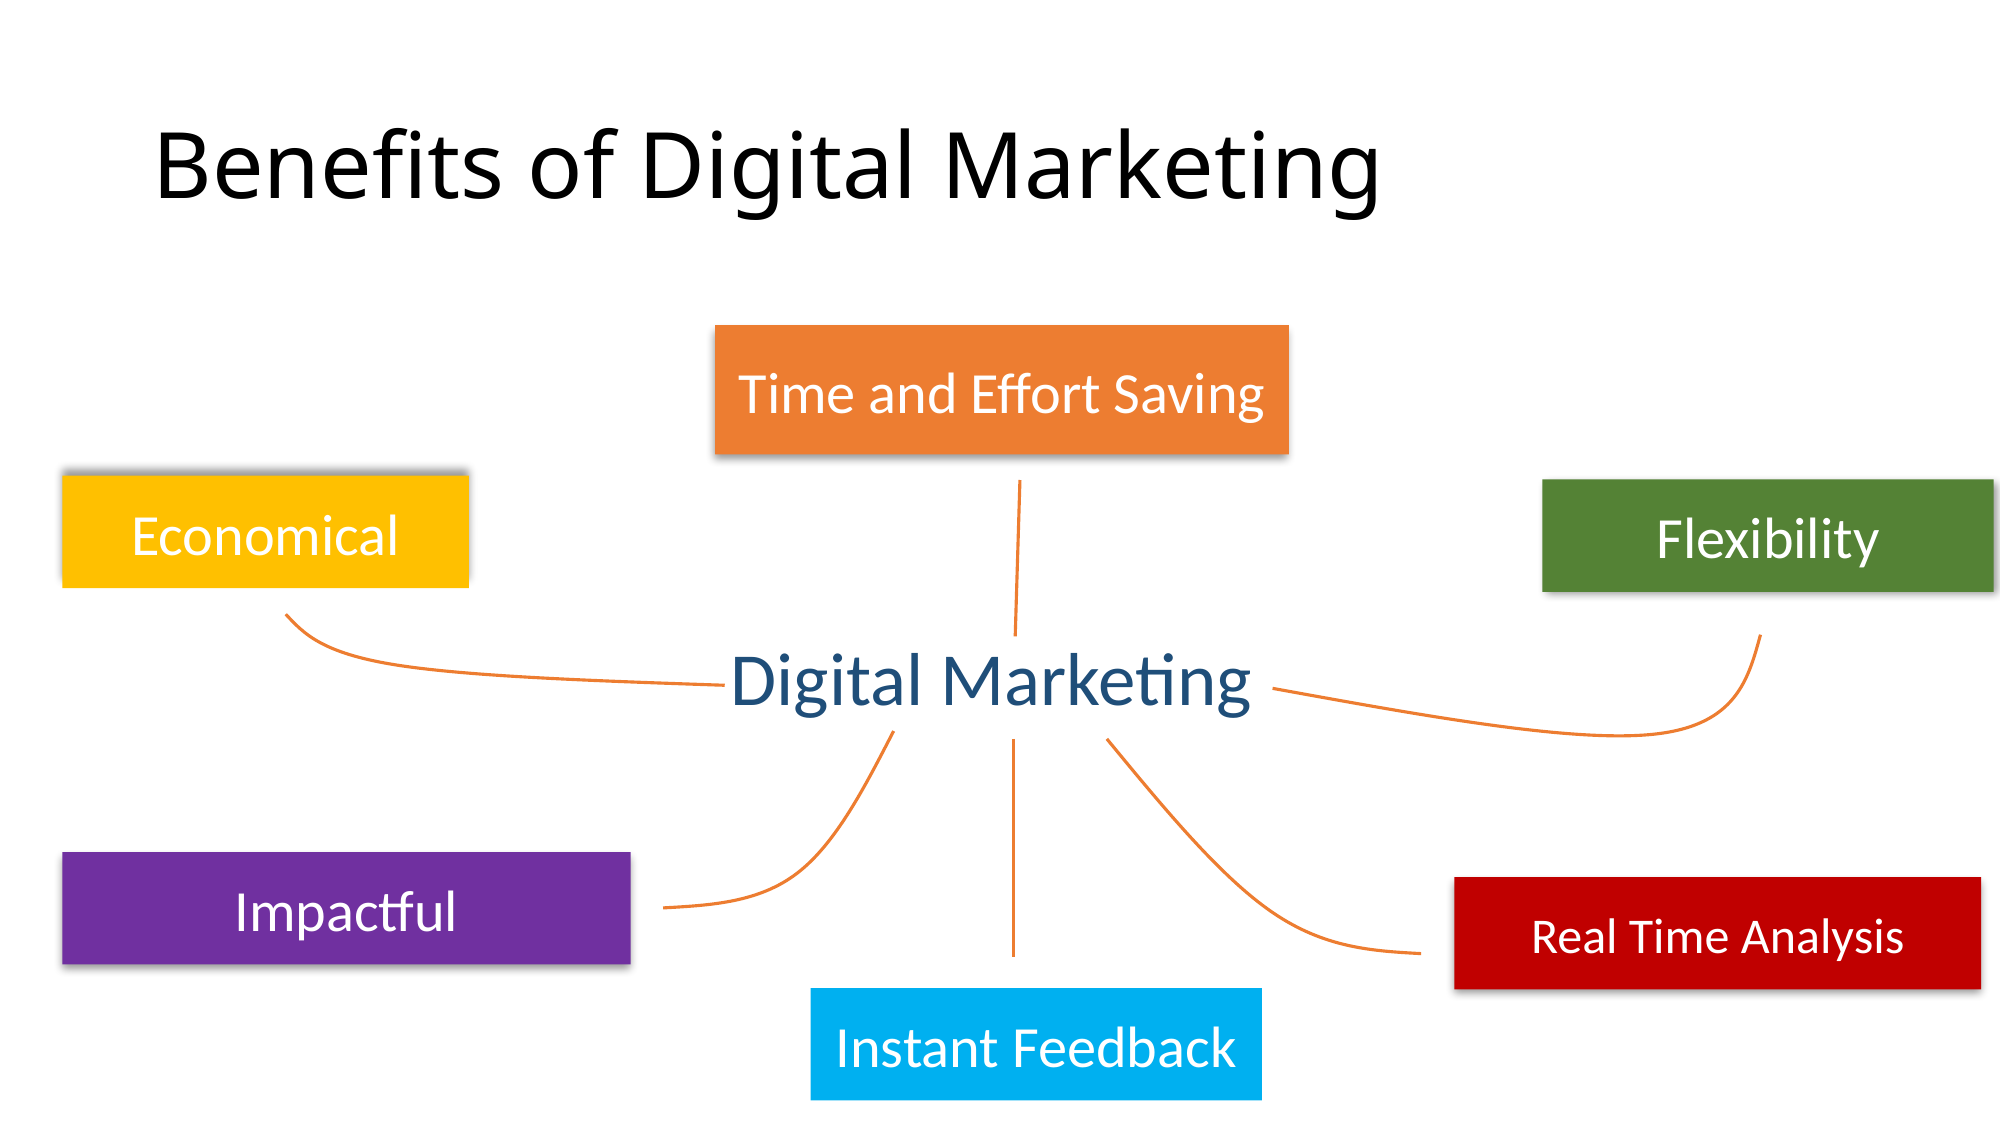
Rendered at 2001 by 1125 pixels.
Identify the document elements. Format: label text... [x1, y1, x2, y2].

text_box Digital Marketing [693, 572, 1307, 778]
title Benefits of Digital Marketing [137, 59, 1863, 278]
text_box [1013, 479, 1022, 637]
text_box Economical [62, 475, 469, 589]
text_box [1272, 634, 1763, 738]
text_box Time and Effort Saving [715, 325, 1289, 455]
text_box [662, 730, 896, 910]
text_box Real Time Analysis [1454, 877, 1982, 990]
text_box [1105, 737, 1422, 956]
text_box Impactful [62, 852, 631, 965]
text_box [284, 613, 725, 687]
text_box Flexibility [1542, 479, 1994, 592]
text_box Instant Feedback [810, 988, 1262, 1101]
